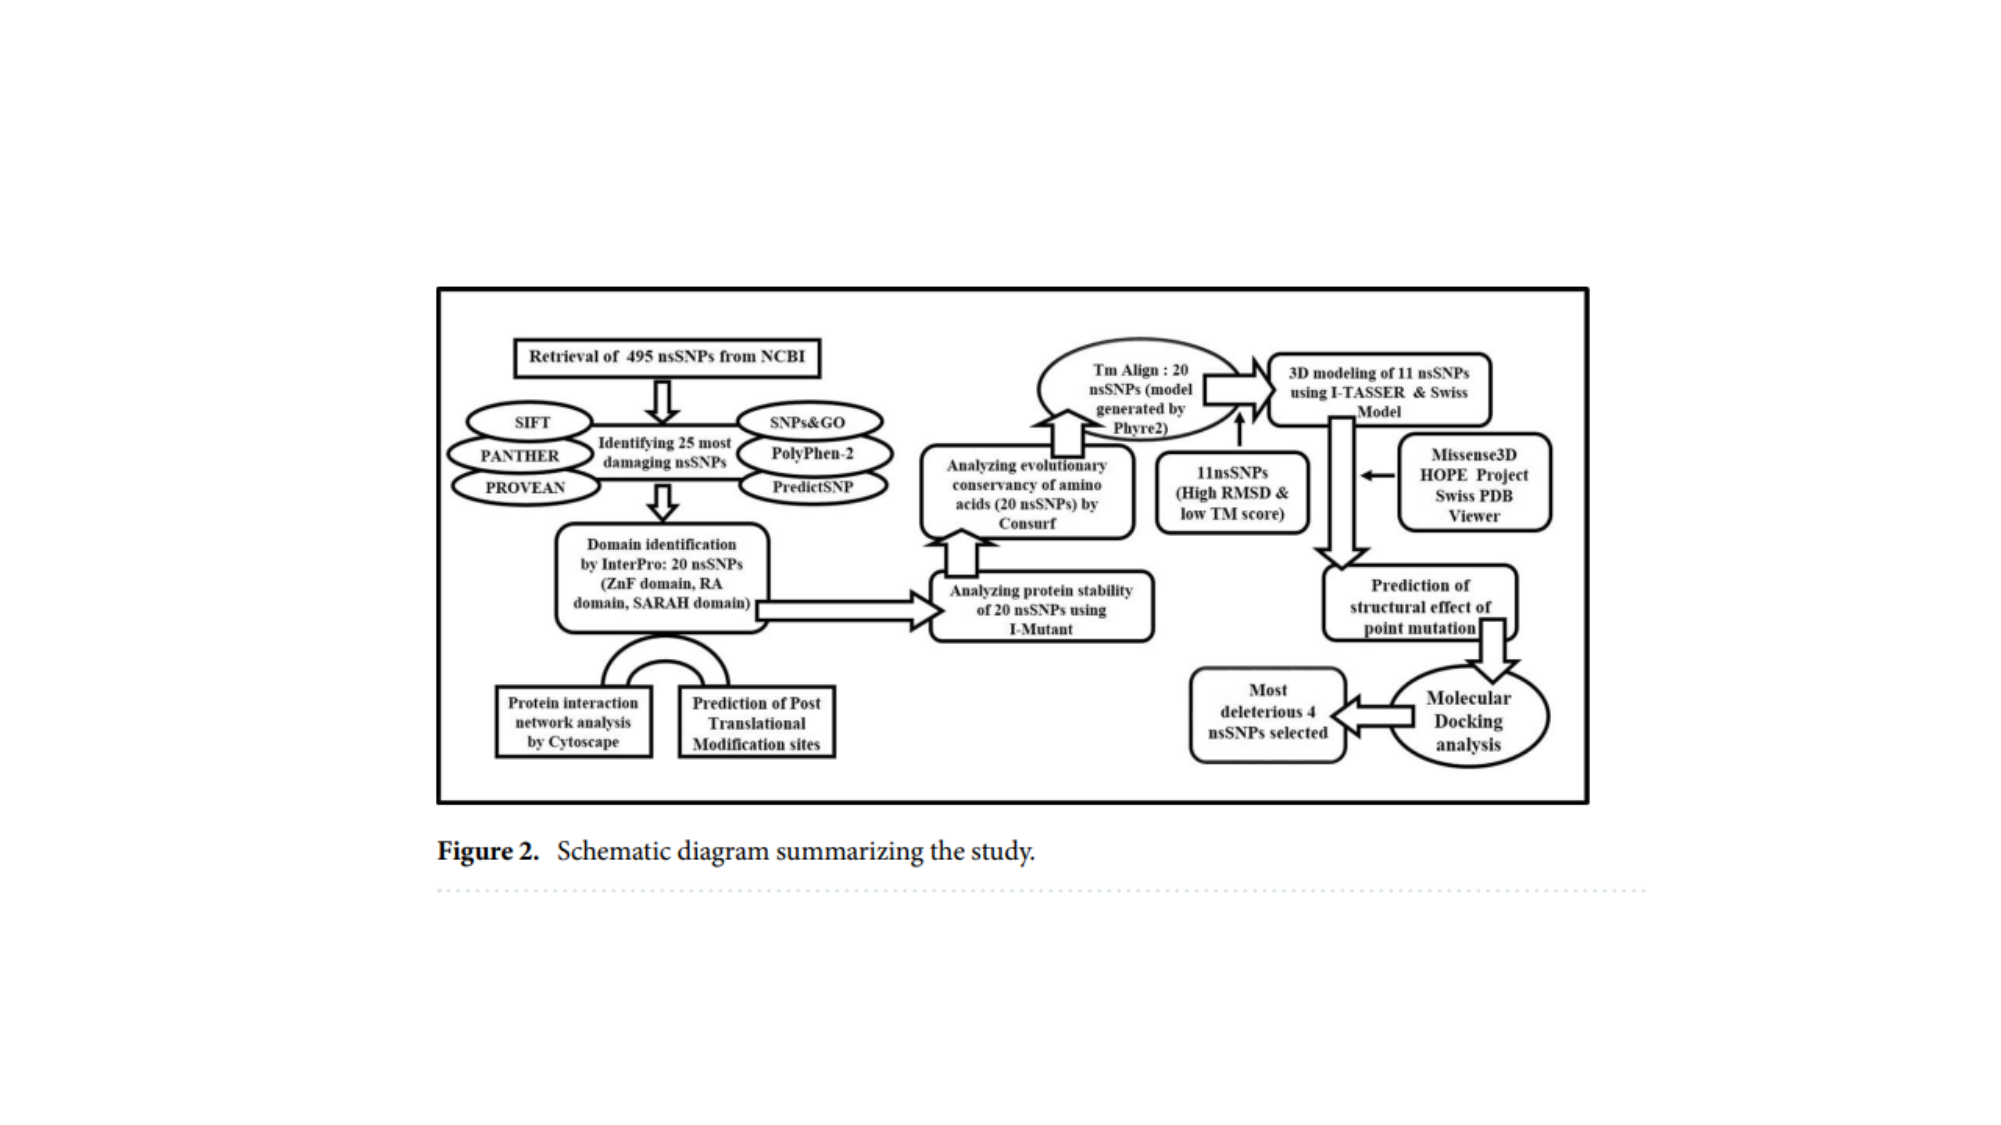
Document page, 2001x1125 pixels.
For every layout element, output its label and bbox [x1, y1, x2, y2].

picture [349, 229, 1651, 896]
